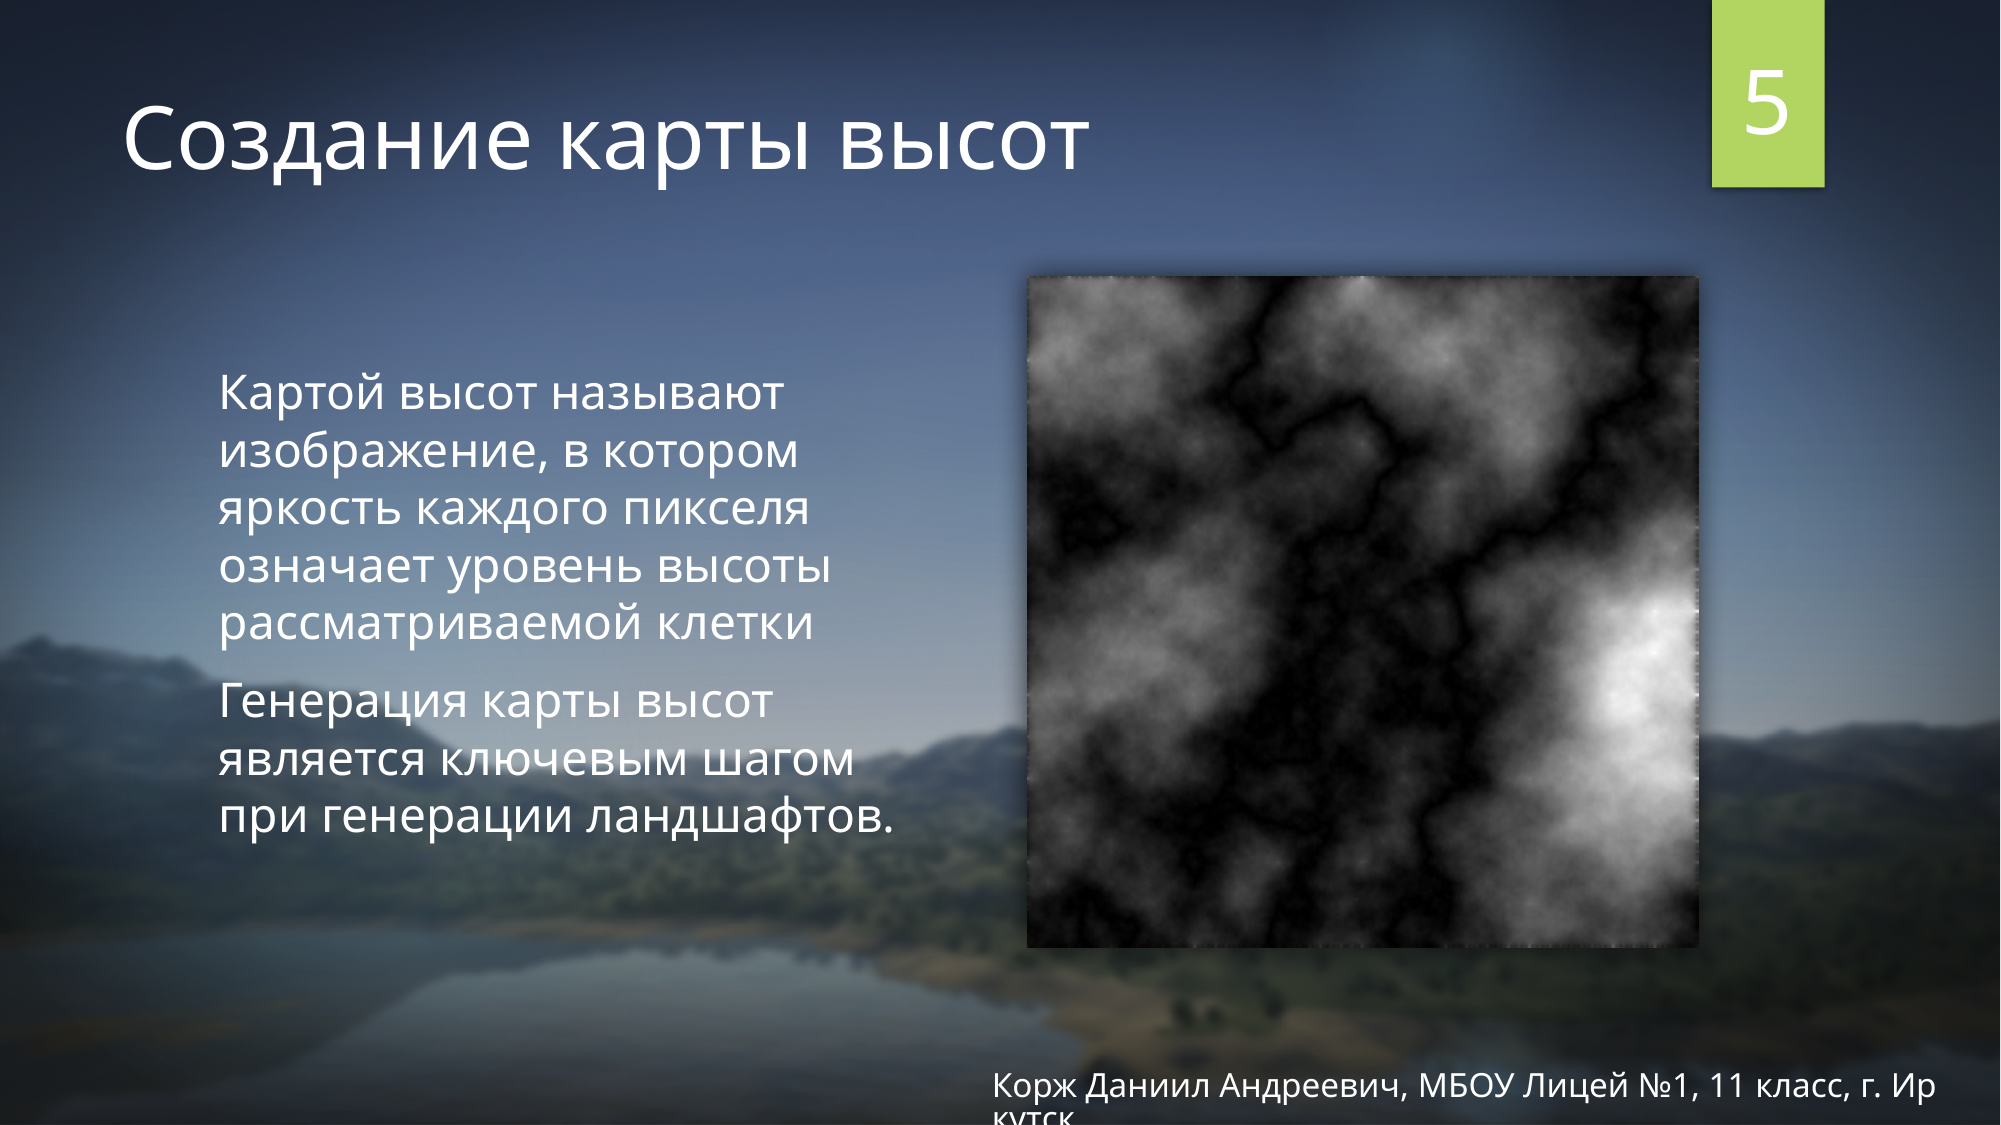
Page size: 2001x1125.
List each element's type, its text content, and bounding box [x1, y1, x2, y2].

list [1027, 276, 1699, 948]
slide_number 5 [1698, 48, 1836, 175]
title Создание карты высот [106, 74, 1649, 234]
picture [0, 0, 2001, 1125]
list Картой высот называют изображение, в котором яркость каждого пикселя означает уровень высоты рассматриваемой клетки Генерация карты высот является ключевым шагом при генерации ландшафтов. [203, 274, 926, 1009]
footer Корж Даниил Андреевич, МБОУ Лицей №1, 11 класс, г. Иркутск [977, 1049, 1966, 1125]
